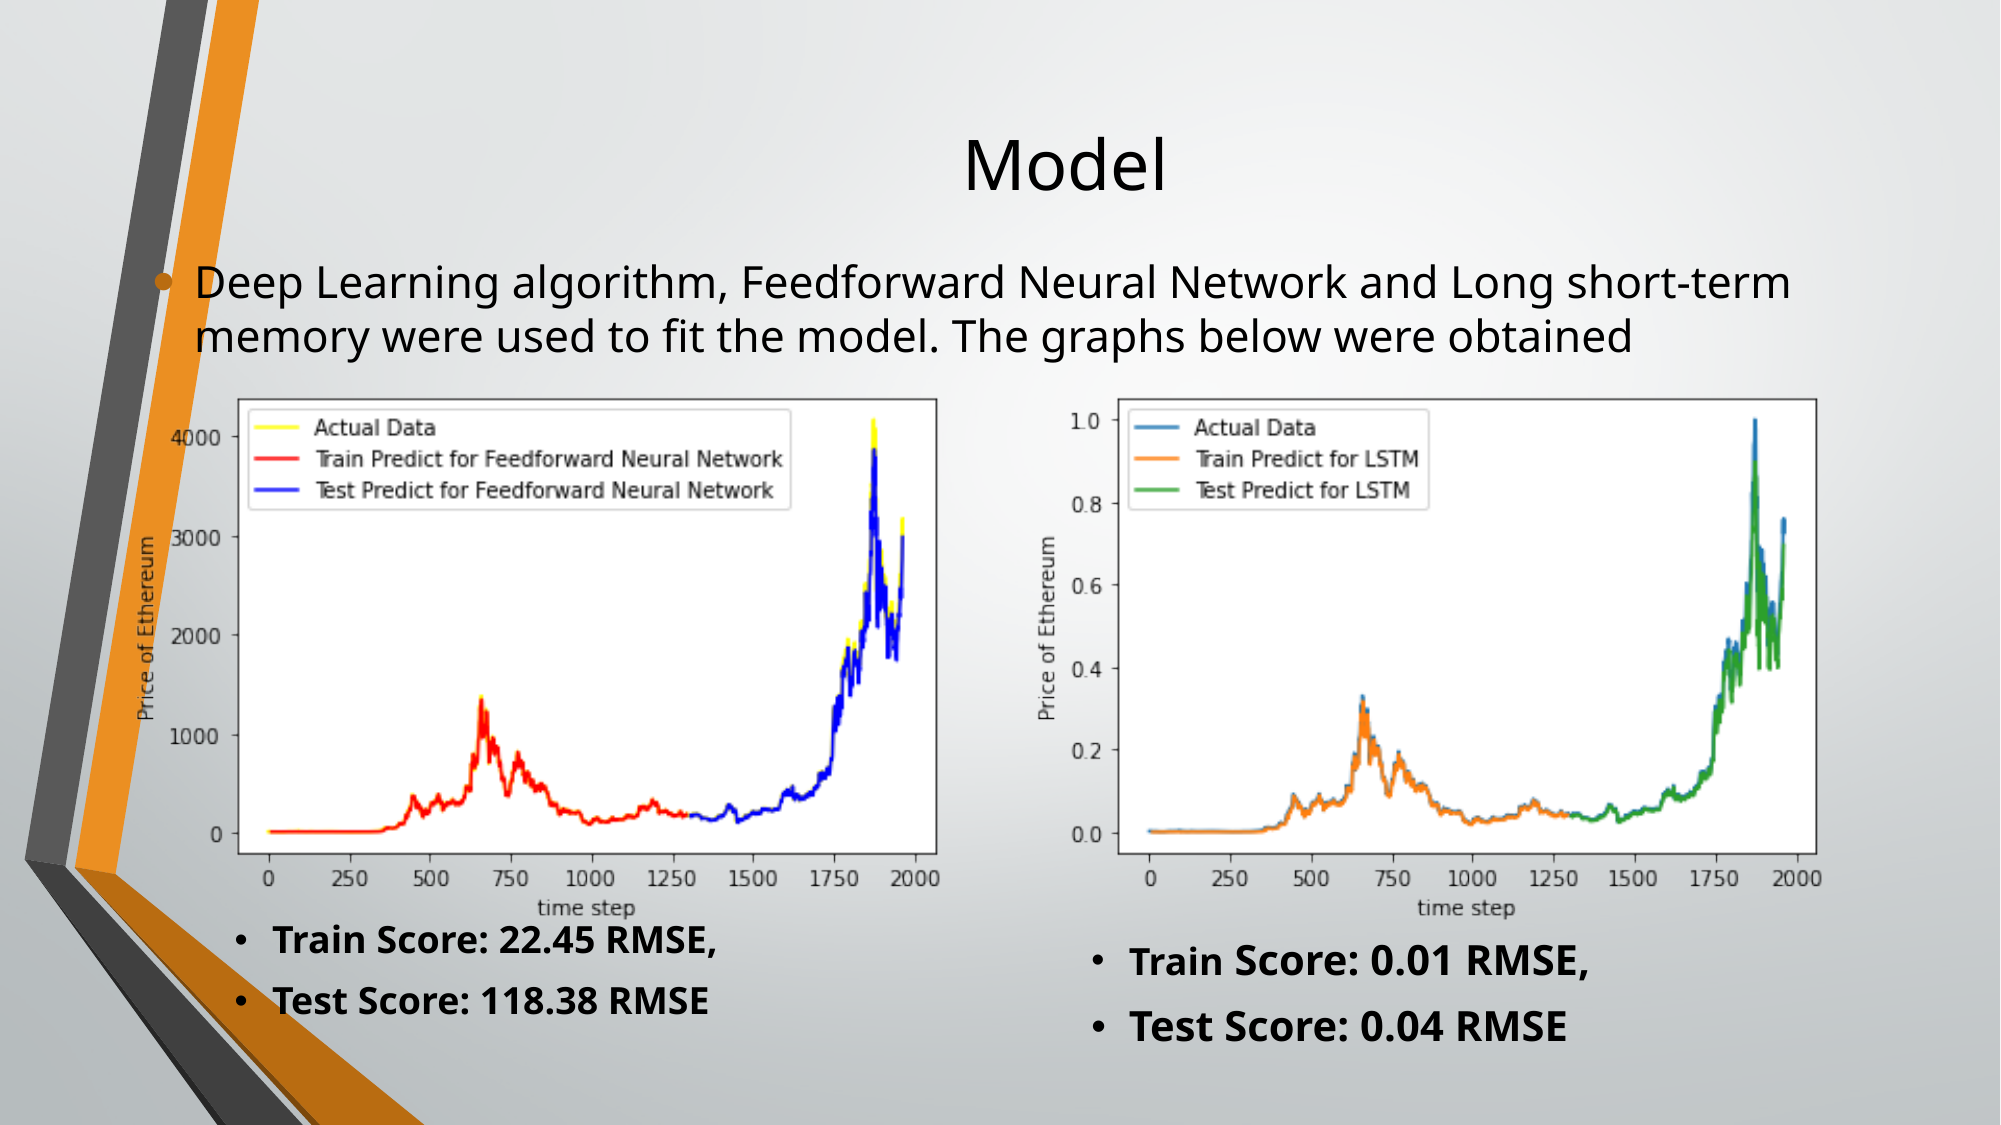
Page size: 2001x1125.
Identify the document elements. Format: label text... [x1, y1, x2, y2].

text_box Train Score: 22.45 RMSE, Test Score: 118.38 RMSE [219, 933, 767, 1121]
picture [1025, 386, 1837, 933]
picture [124, 386, 955, 933]
text_box Train Score: 0.01 RMSE, Test Score: 0.04 RMSE [1076, 933, 1624, 1125]
title Model [243, 112, 1887, 212]
list Deep Learning algorithm, Feedforward Neural Network and Long short-term memory were used to fit the model. The graphs below were obtained [137, 228, 1863, 387]
